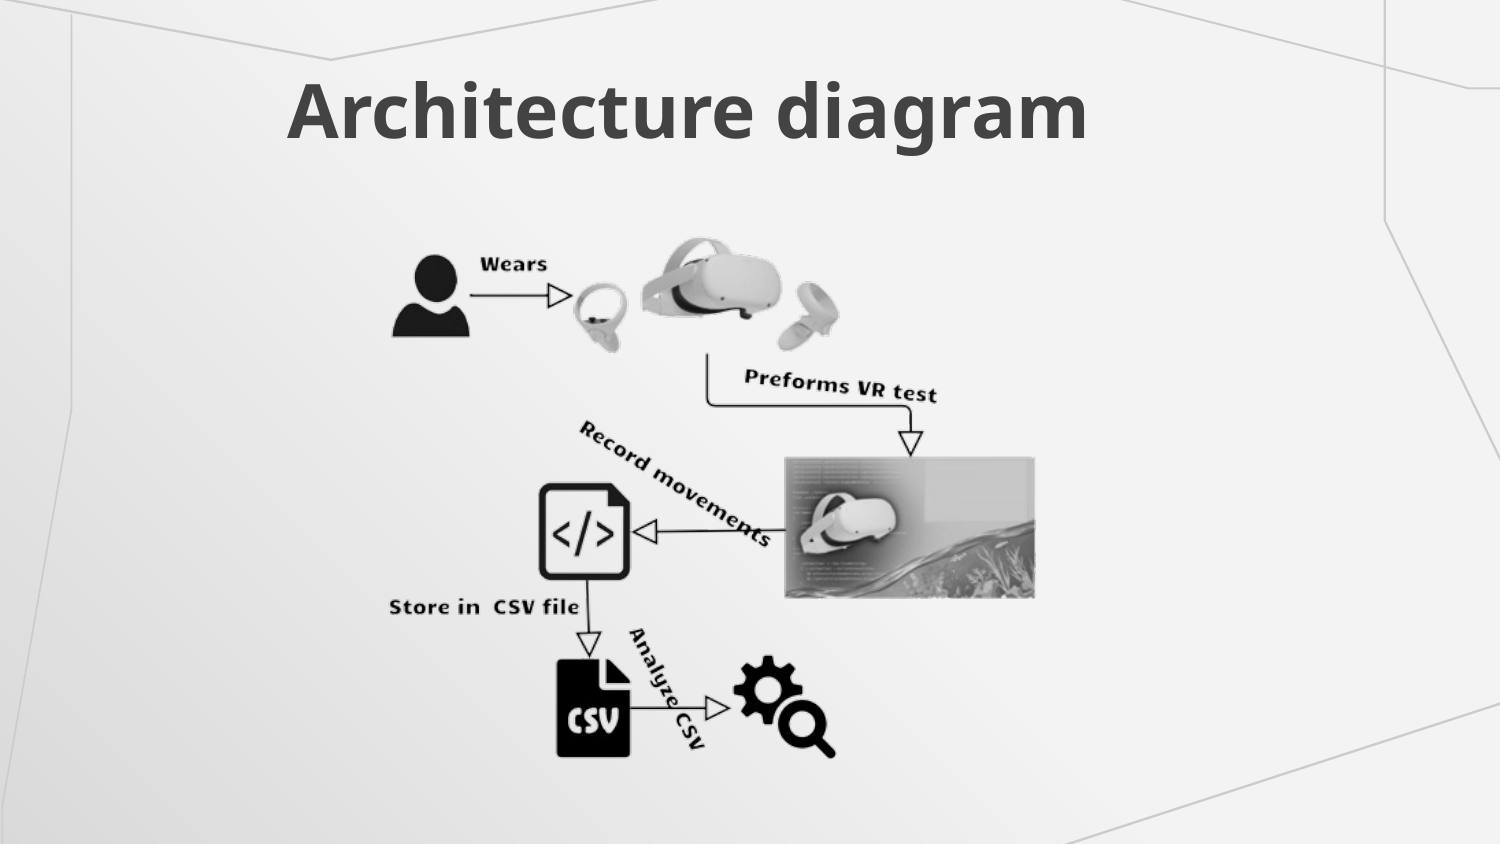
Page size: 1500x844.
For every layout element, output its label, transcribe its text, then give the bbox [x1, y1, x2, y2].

picture [367, 216, 1064, 782]
title Architecture diagram [66, 62, 1331, 156]
